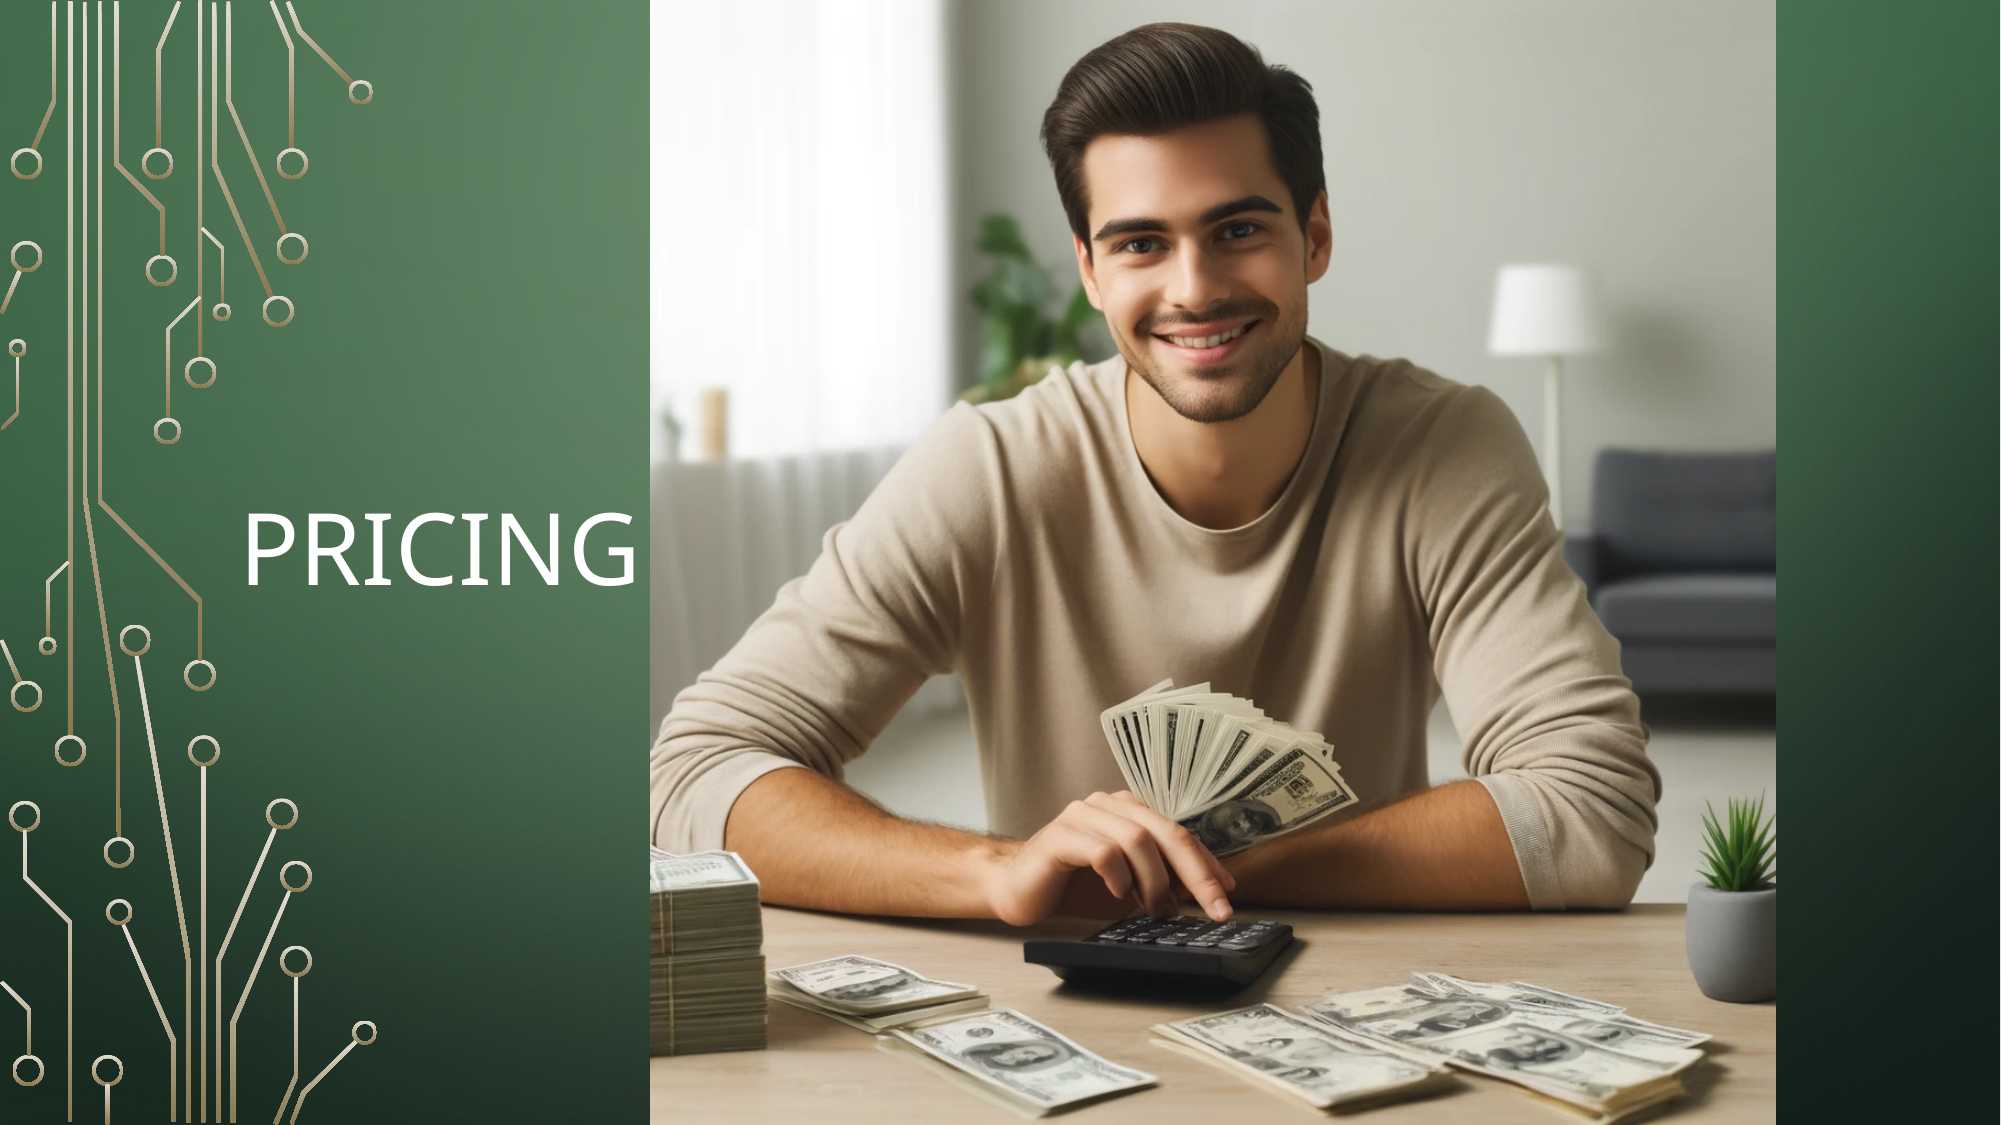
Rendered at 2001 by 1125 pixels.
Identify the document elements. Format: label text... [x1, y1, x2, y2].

picture [650, 0, 1776, 1125]
title Pricing [224, 222, 650, 615]
